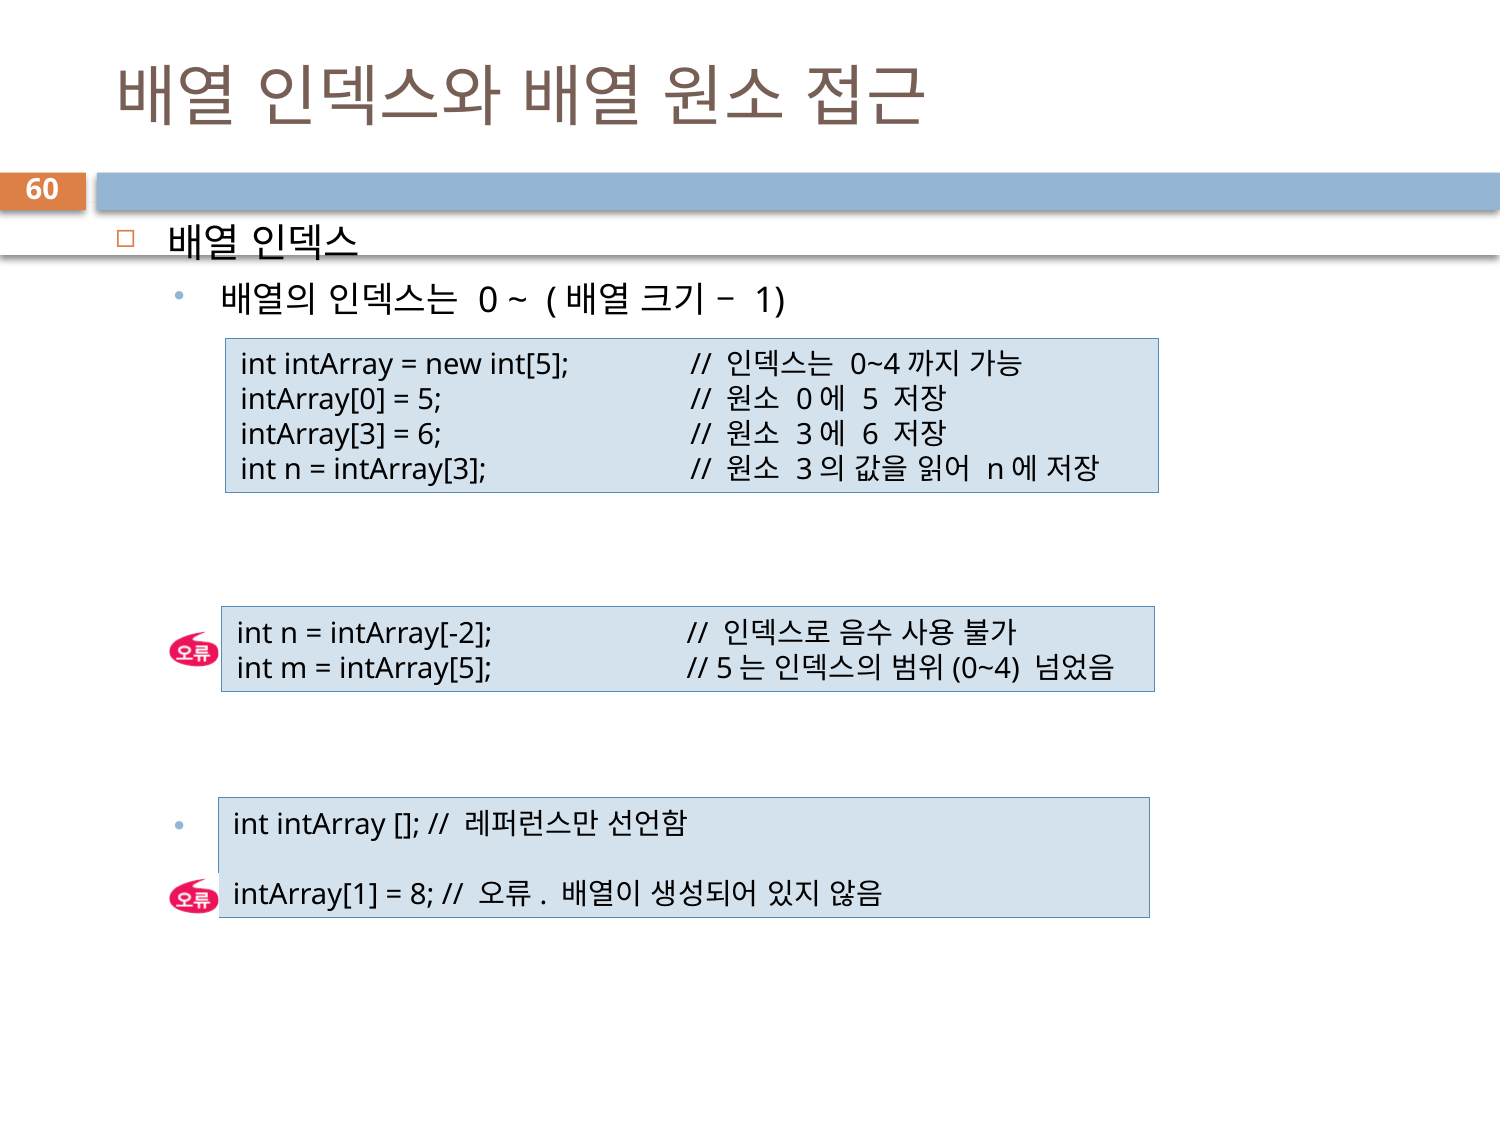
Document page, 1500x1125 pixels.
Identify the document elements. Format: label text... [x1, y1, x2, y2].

slide_number 60 [0, 170, 87, 211]
picture [162, 873, 219, 920]
list 배열 인덱스 배열의 인덱스는 0 ~ (배열 크기 – 1) 인덱스를 잘못 사용한 경우 반드시 배열 생성 후 접근 [100, 210, 1438, 1094]
text_box int intArray = new int[5]; // 인덱스는 0~4까지 가능 intArray[0] = 5; // 원소 0에 5 저장 intArray[3] = 6; // 원소 3에 6 저장 int n = intArray[3]; // 원소 3의 값을 읽어 n에 저장 [225, 338, 1159, 493]
title 배열 인덱스와 배열 원소 접근 [100, 75, 1438, 149]
text_box int intArray []; // 레퍼런스만 선언함 intArray[1] = 8; // 오류. 배열이 생성되어 있지 않음 [218, 797, 1150, 918]
text_box int n = intArray[-2]; // 인덱스로 음수 사용 불가 int m = intArray[5]; // 5는 인덱스의 범위(0~4) 넘었음 [221, 606, 1155, 692]
text_box [0, 0, 1500, 75]
picture [162, 626, 219, 673]
